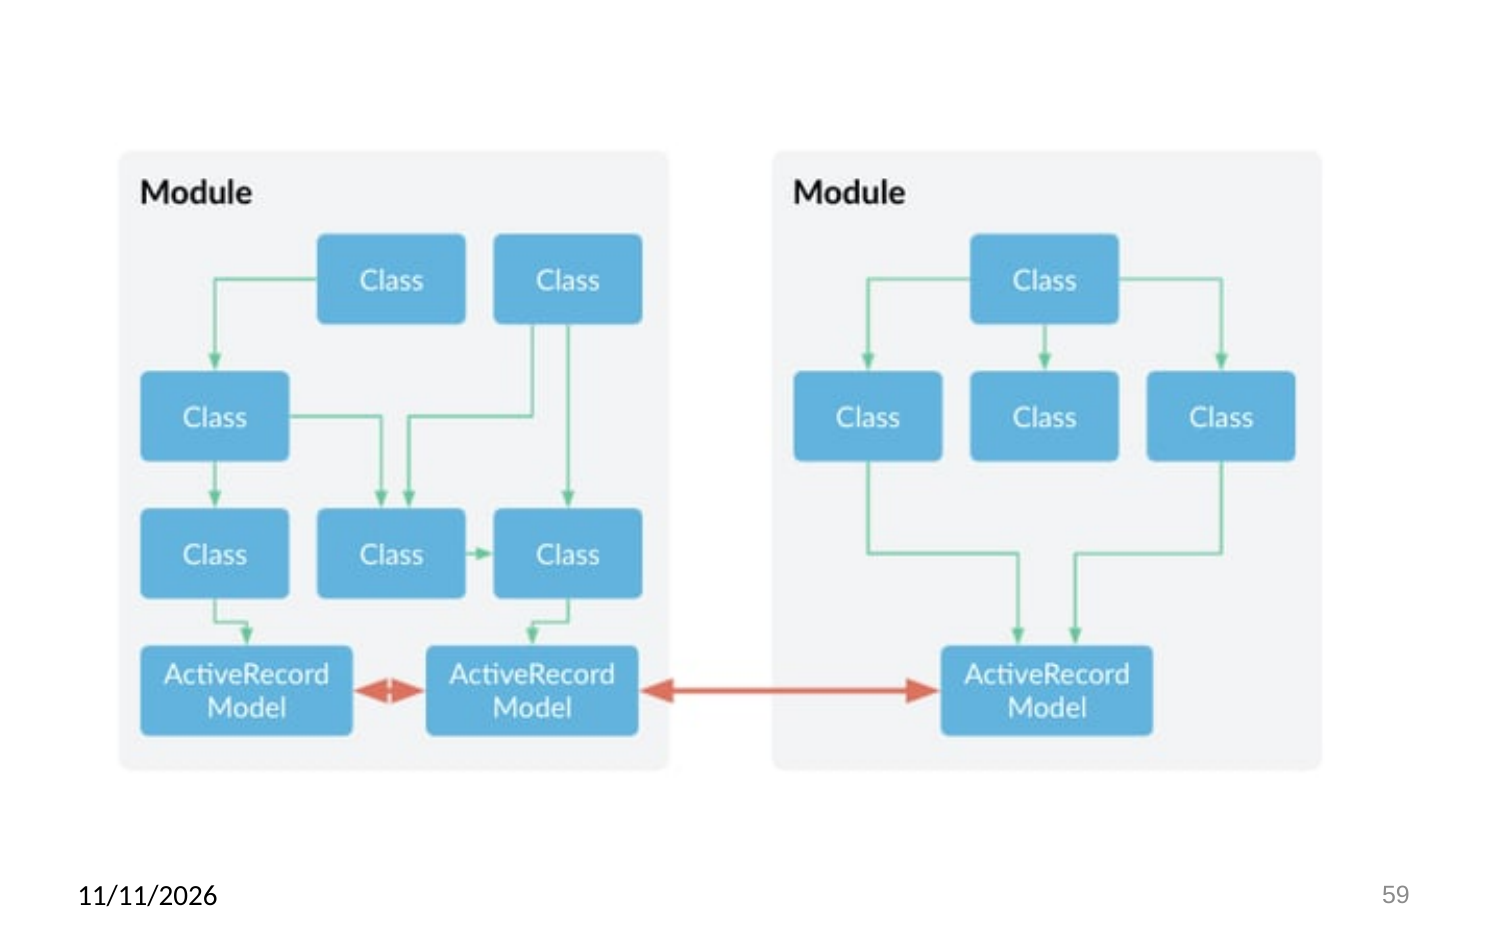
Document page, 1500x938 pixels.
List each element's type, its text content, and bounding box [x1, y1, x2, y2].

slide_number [62, 868, 413, 919]
slide_number 59 [1074, 868, 1425, 919]
picture [99, 126, 1401, 811]
